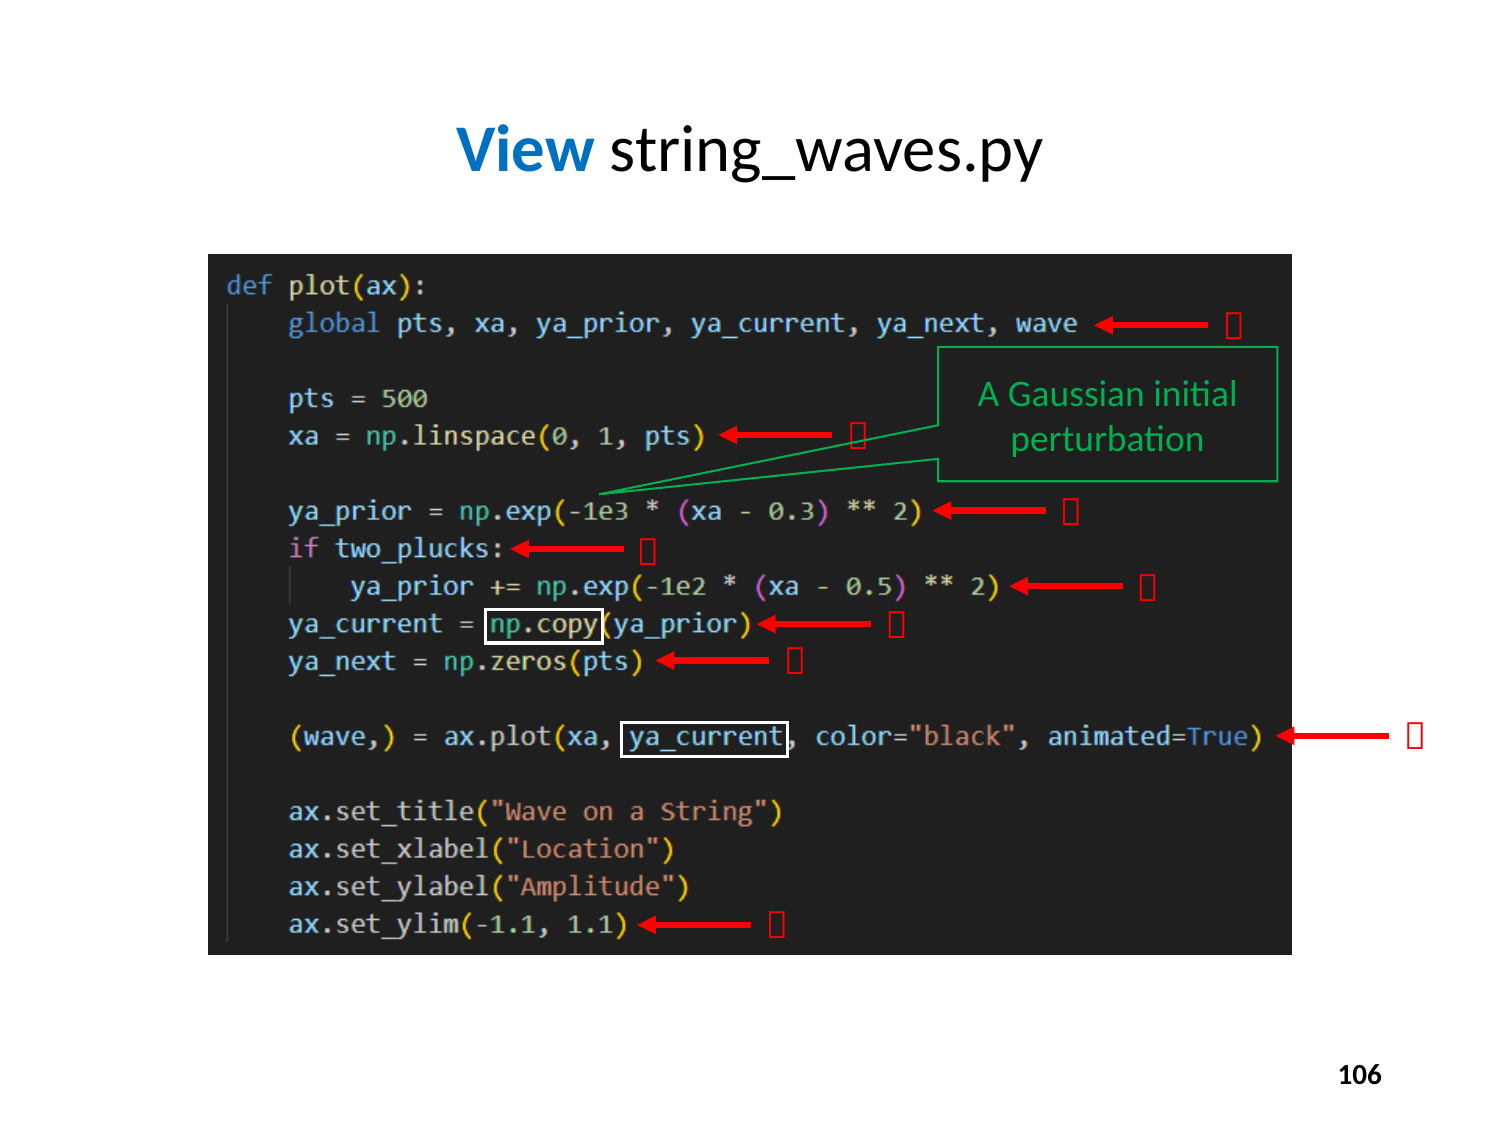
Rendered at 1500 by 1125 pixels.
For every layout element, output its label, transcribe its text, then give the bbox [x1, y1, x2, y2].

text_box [932, 480, 1108, 541]
picture [208, 254, 1292, 955]
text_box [1009, 556, 1185, 617]
title View string_waves.py [103, 59, 1397, 241]
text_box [1275, 704, 1453, 766]
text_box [756, 593, 934, 654]
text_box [1094, 294, 1271, 356]
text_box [510, 520, 685, 582]
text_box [655, 629, 833, 691]
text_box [718, 404, 896, 466]
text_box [637, 893, 814, 955]
slide_number 106 [1059, 1042, 1397, 1103]
